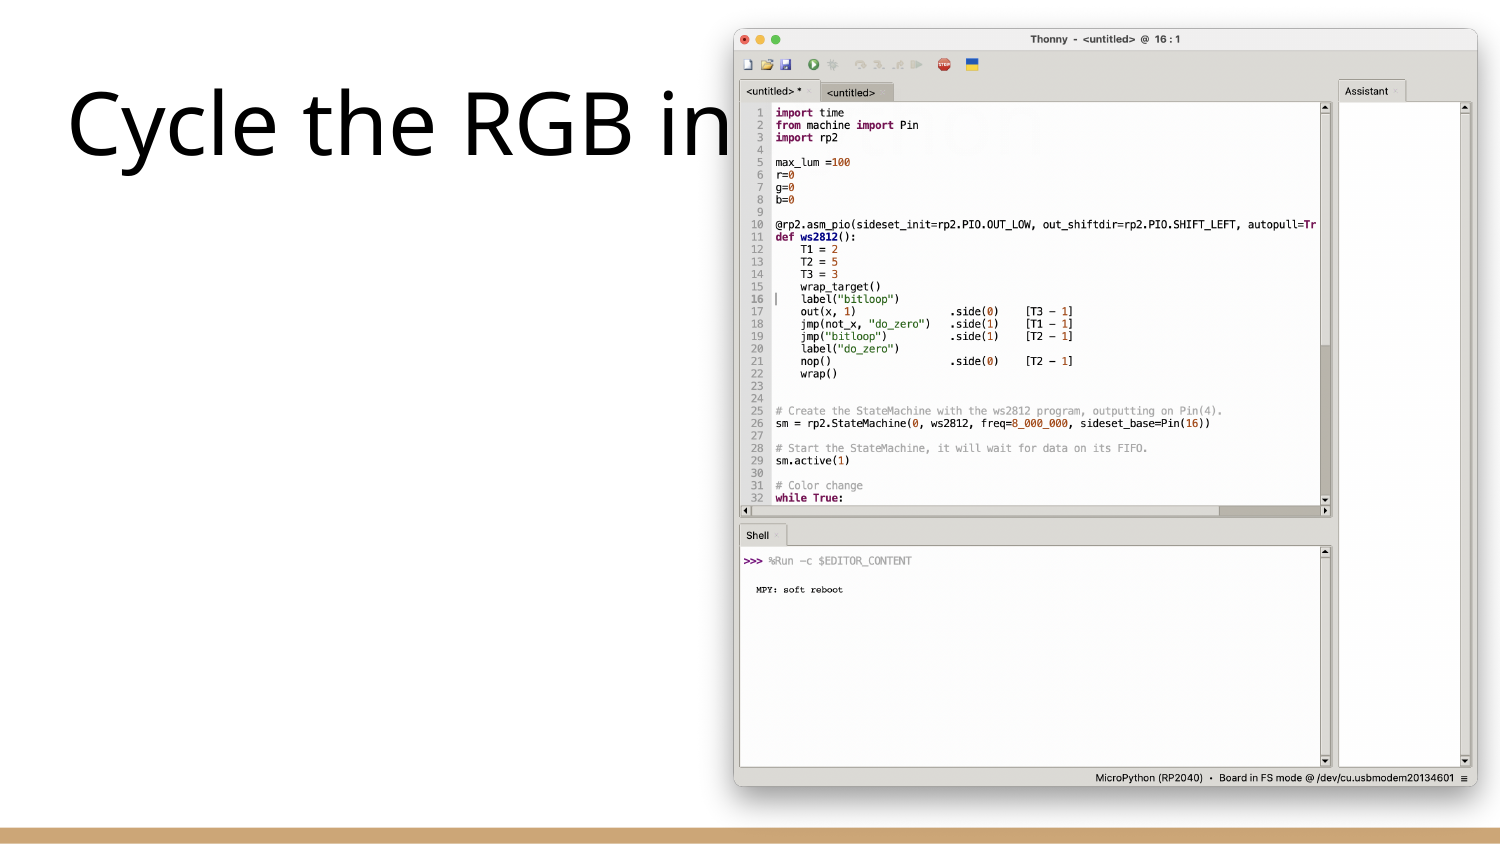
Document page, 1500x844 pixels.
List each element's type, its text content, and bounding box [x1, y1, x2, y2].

picture [690, 0, 1500, 844]
title Cycle the RGB in Python [51, 51, 685, 189]
